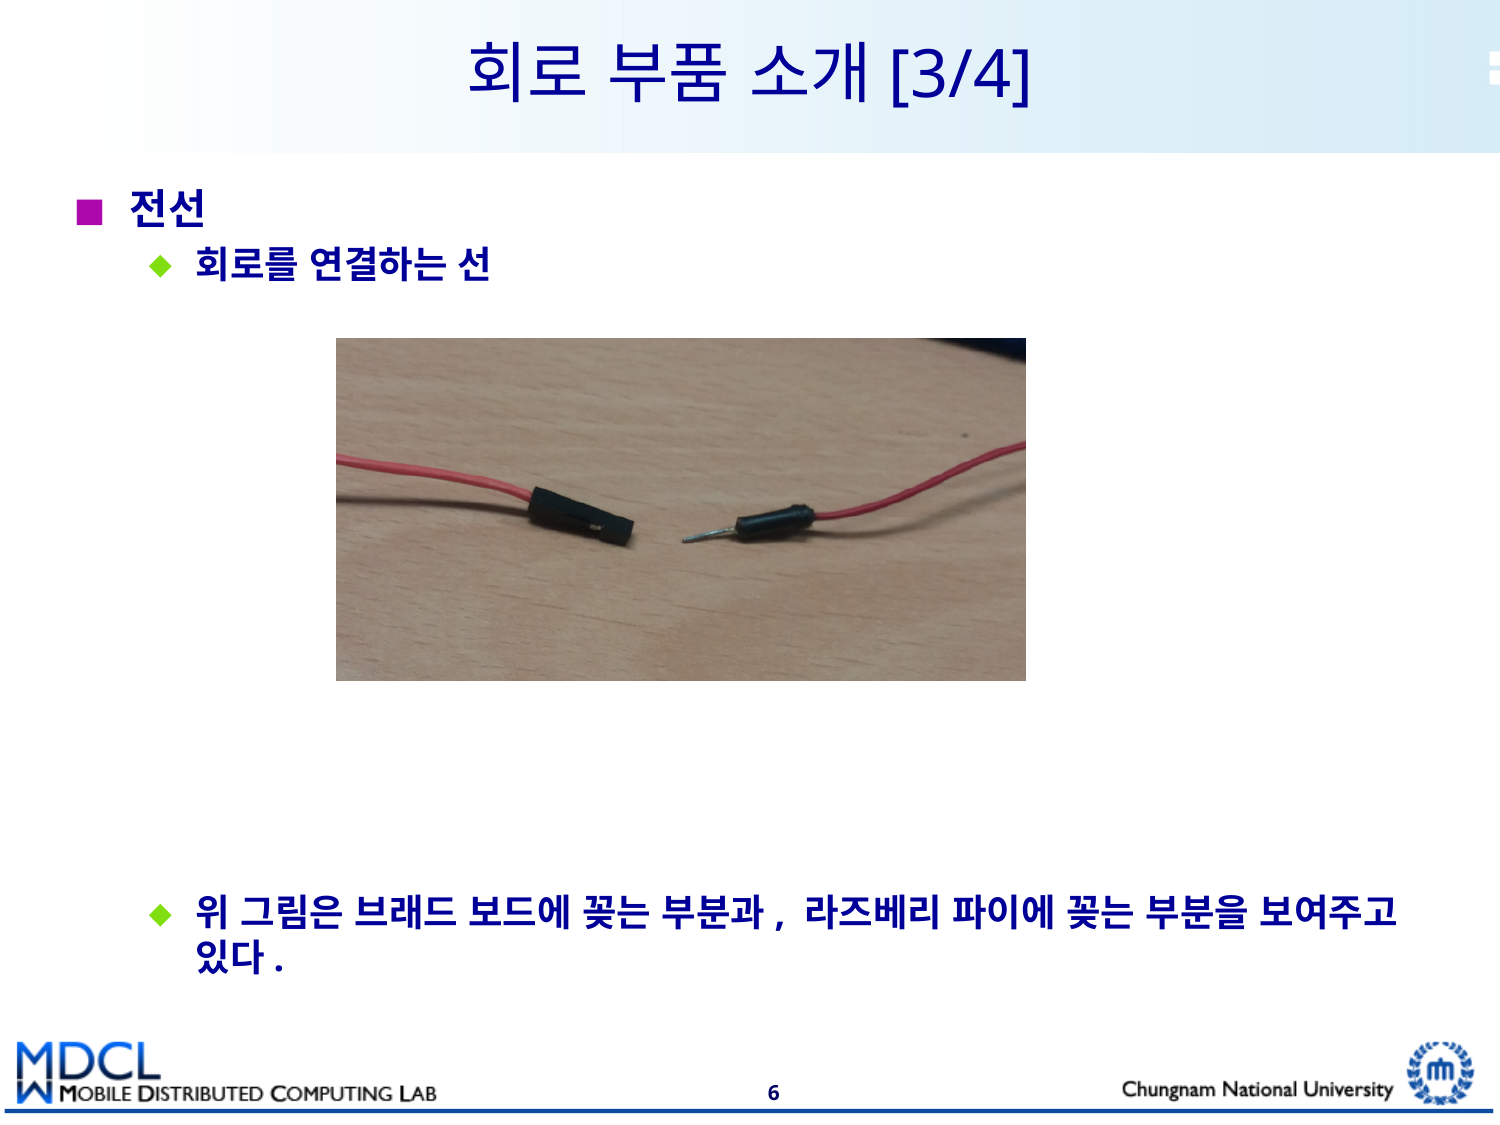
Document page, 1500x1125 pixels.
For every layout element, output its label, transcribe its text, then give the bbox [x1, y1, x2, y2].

picture [0, 0, 1500, 153]
picture [336, 337, 1026, 681]
list 전선 회로를 연결하는 선 위 그림은 브래드 보드에 꽂는 부분과, 라즈베리 파이에 꽂는 부분을 보여주고 있다. [58, 175, 1441, 1008]
title 회로 부품 소개[3/4] [75, 23, 1425, 129]
picture [0, 1034, 1500, 1123]
